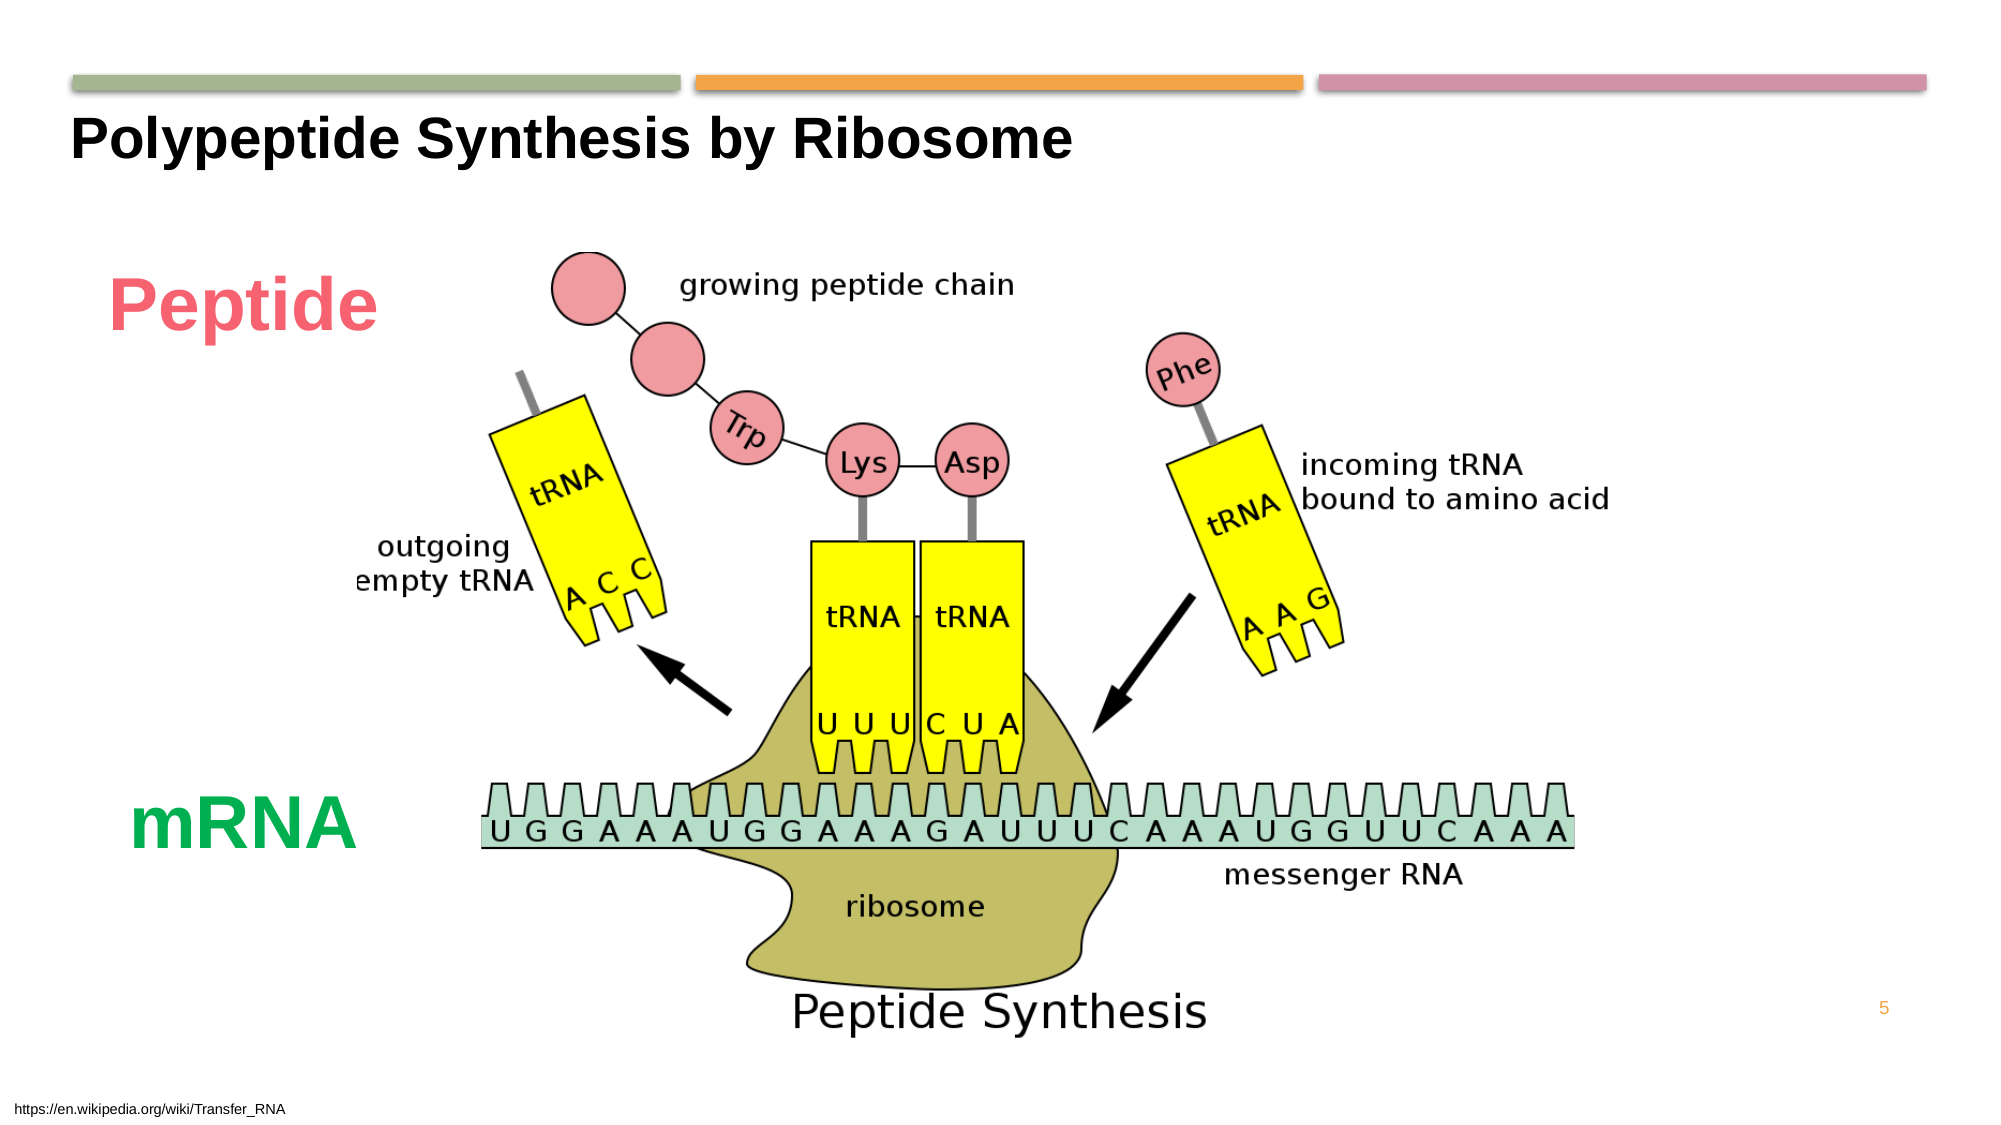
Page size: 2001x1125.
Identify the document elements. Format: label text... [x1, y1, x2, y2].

text_box Peptide [93, 248, 395, 354]
text_box mRNA [114, 765, 351, 871]
text_box https://en.wikipedia.org/wiki/Transfer_RNA [0, 1092, 1000, 1125]
slide_number 5 [1732, 977, 1905, 1037]
text_box Polypeptide Synthesis by Ribosome [56, 92, 1090, 178]
picture [357, 251, 1643, 1041]
